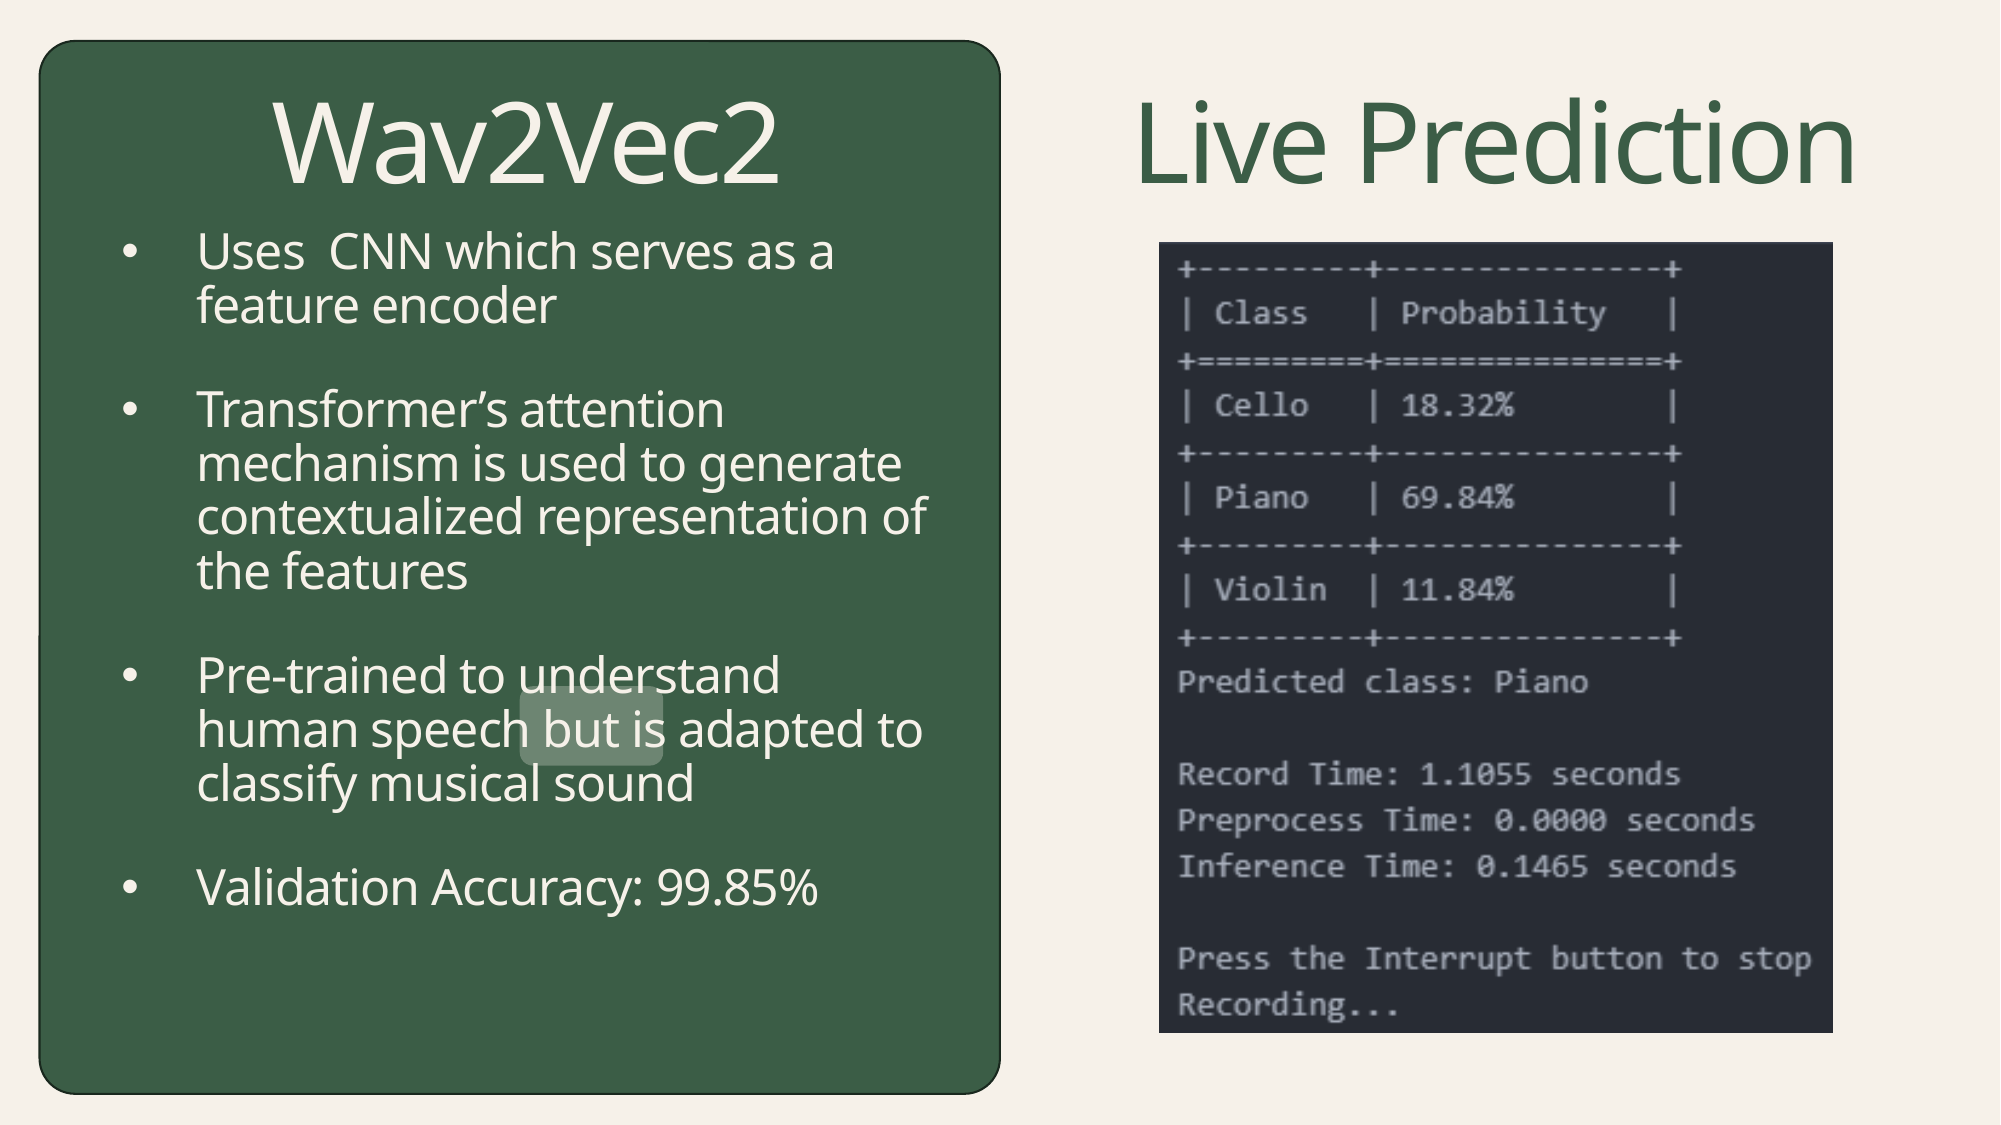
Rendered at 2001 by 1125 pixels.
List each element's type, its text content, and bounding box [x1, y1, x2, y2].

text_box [39, 40, 1000, 1094]
picture [1159, 242, 1833, 1033]
text_box Live Prediction [1016, 78, 1977, 219]
